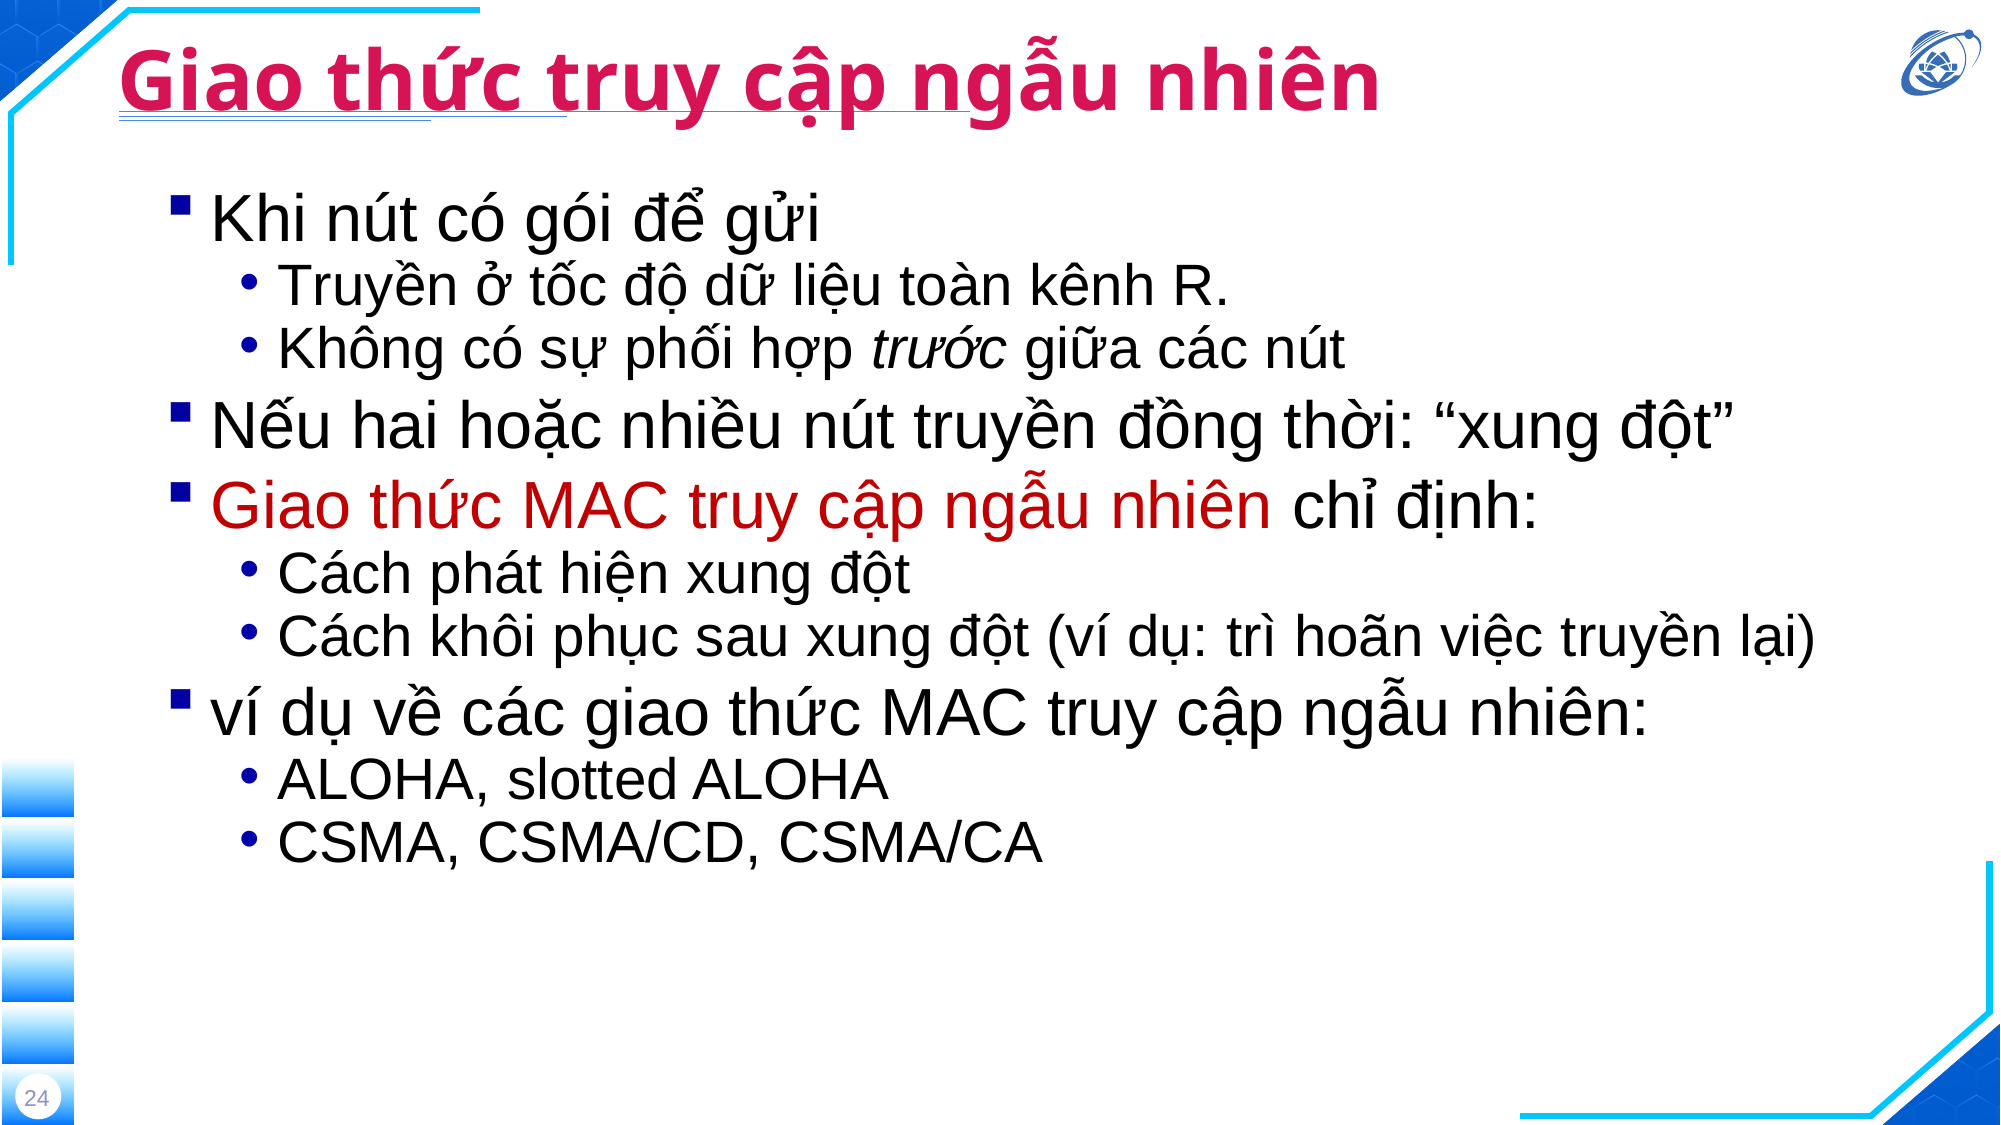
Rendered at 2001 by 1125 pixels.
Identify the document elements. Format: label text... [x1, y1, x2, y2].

text_box Khi nút có gói để gửi Truyền ở tốc độ dữ liệu toàn kênh R. Không có sự phối hợp trước giữa các nút Nếu hai hoặc nhiều nút truyền đồng thời: “xung đột” Giao thức MAC truy cập ngẫu nhiên chỉ định: Cách phát hiện xung đột Cách khôi phục sau xung đột (ví dụ: trì hoãn việc truyền lại) ví dụ về các giao thức MAC truy cập ngẫu nhiên: ALOHA, slotted ALOHA CSMA, CSMA/CD, CSMA/CA [148, 186, 1863, 1040]
title Giao thức truy cập ngẫu nhiên [117, 28, 1863, 106]
slide_number 24 [0, 1073, 117, 1122]
